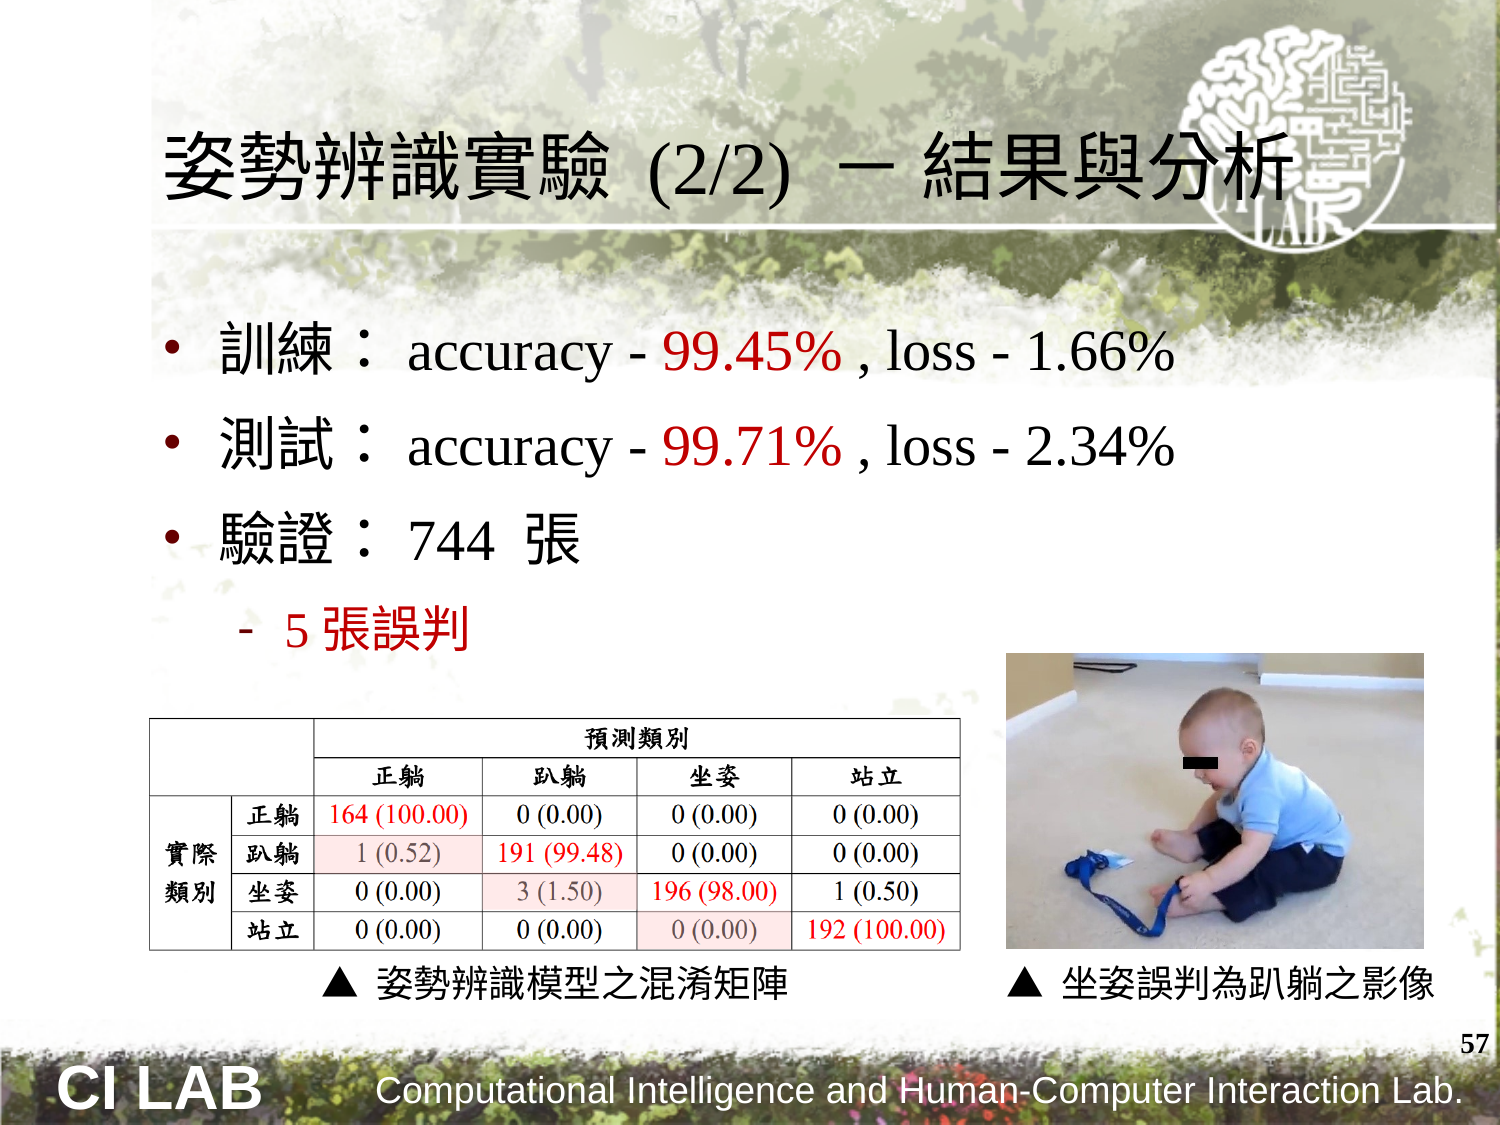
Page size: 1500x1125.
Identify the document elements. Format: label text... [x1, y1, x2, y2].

text_box ▲ 坐姿誤判為趴躺之影像 [991, 952, 1451, 1012]
text_box ▲ 姿勢辨識模型之混淆矩陣 [306, 962, 804, 1012]
title 姿勢辨識實驗 (2/2) － 結果與分析 [147, 31, 1448, 219]
slide_number 57 [1426, 985, 1500, 1067]
picture [0, 0, 1500, 1125]
text_box 訓練：accuracy - 99.45% , loss - 1.66% 測試：accuracy - 99.71% , loss - 2.34% 驗證：744 張 5張誤判 [147, 304, 1410, 961]
